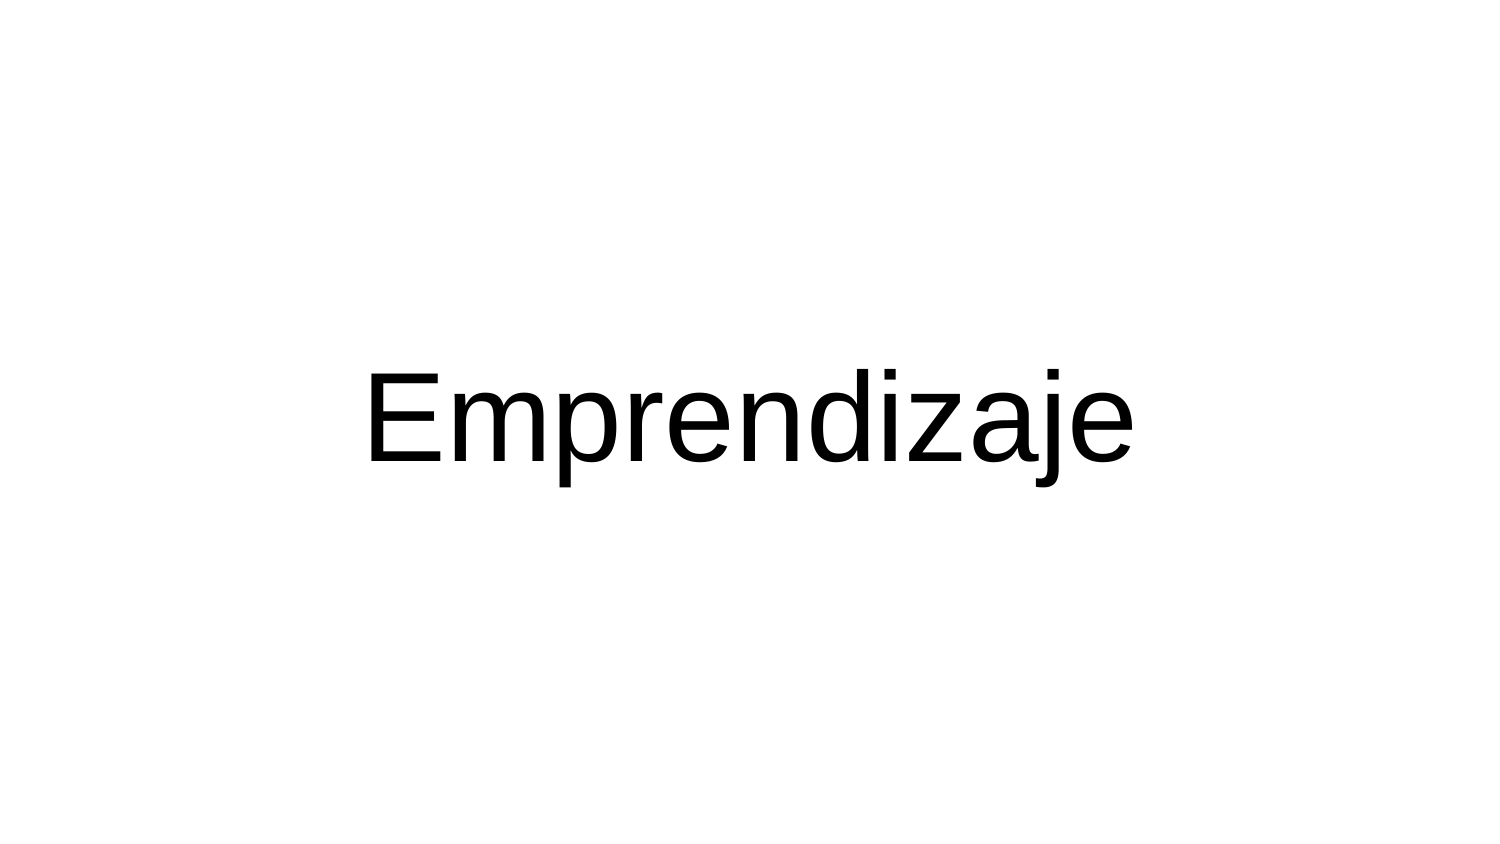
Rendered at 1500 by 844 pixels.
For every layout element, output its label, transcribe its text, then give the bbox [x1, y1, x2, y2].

text_box Emprendizaje [198, 319, 1302, 525]
